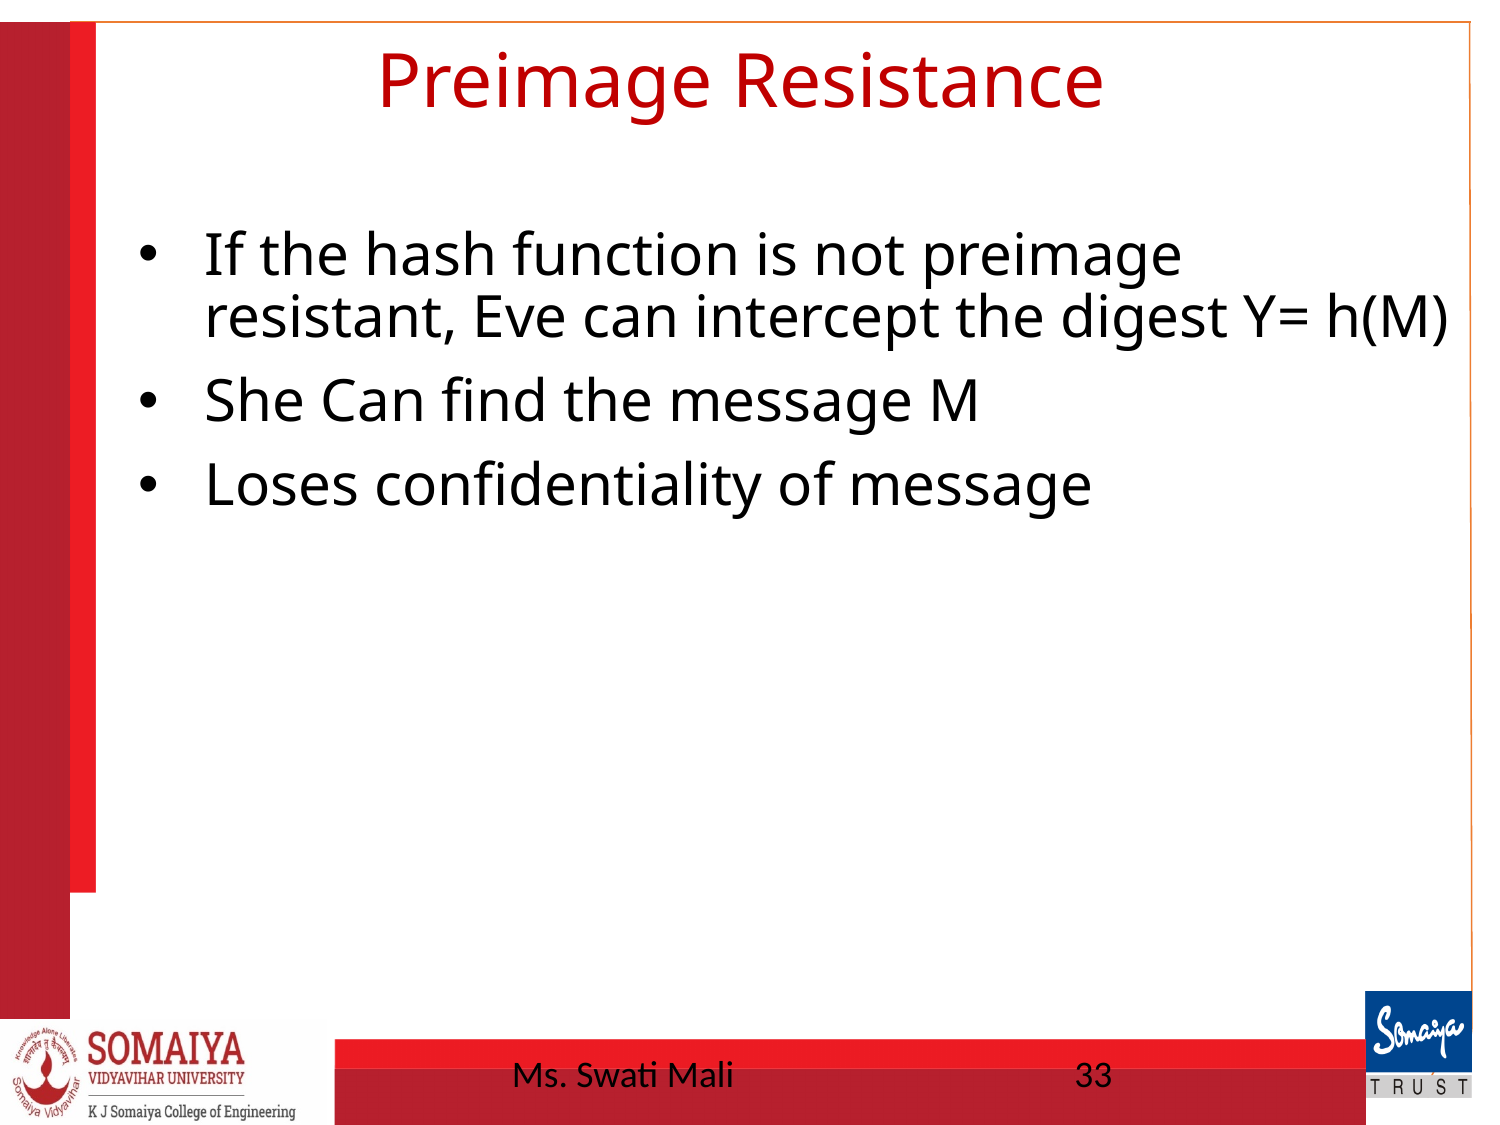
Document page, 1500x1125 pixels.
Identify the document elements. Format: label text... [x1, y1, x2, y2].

picture [1365, 991, 1472, 1098]
slide_number 33 [1059, 1042, 1397, 1103]
picture [0, 22, 327, 1125]
title Preimage Resistance [134, 35, 1349, 179]
list If the hash function is not preimage resistant, Eve can intercept the digest Y= h(M) She Can find the message M Loses confidentiality of message [114, 217, 1465, 960]
footer Ms. Swati Mali [496, 1042, 1004, 1103]
picture [335, 1040, 1365, 1125]
